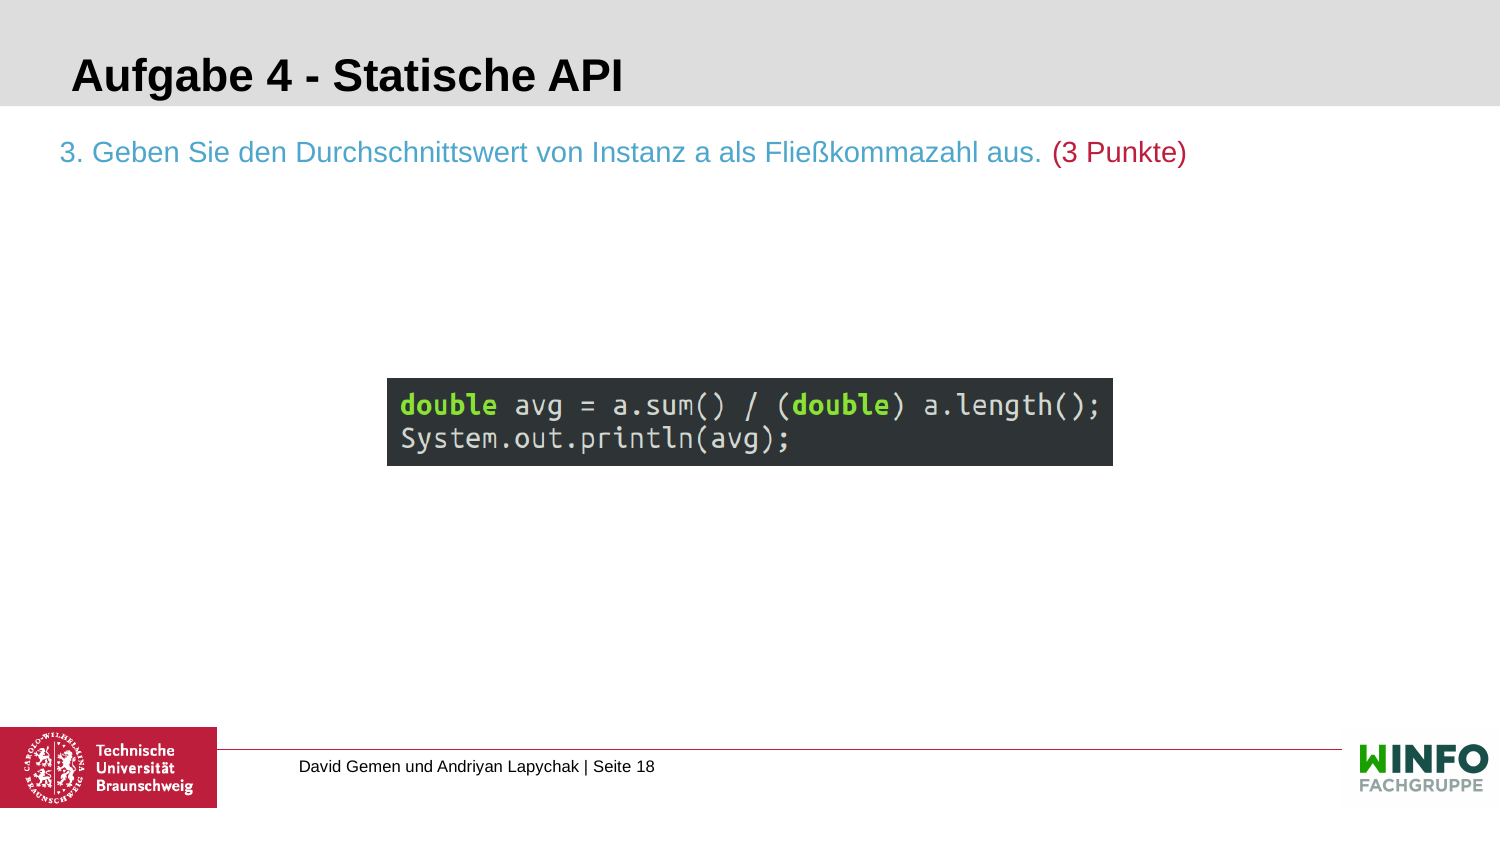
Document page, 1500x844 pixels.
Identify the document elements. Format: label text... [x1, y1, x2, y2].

picture [0, 727, 217, 808]
picture [1342, 727, 1500, 808]
picture [386, 378, 1114, 466]
title Aufgabe 4 - Statische API [70, 13, 1445, 101]
text_box 3. Geben Sie den Durchschnittswert von Instanz a als Fließkommazahl aus. (3 Punkte) [44, 118, 1445, 184]
